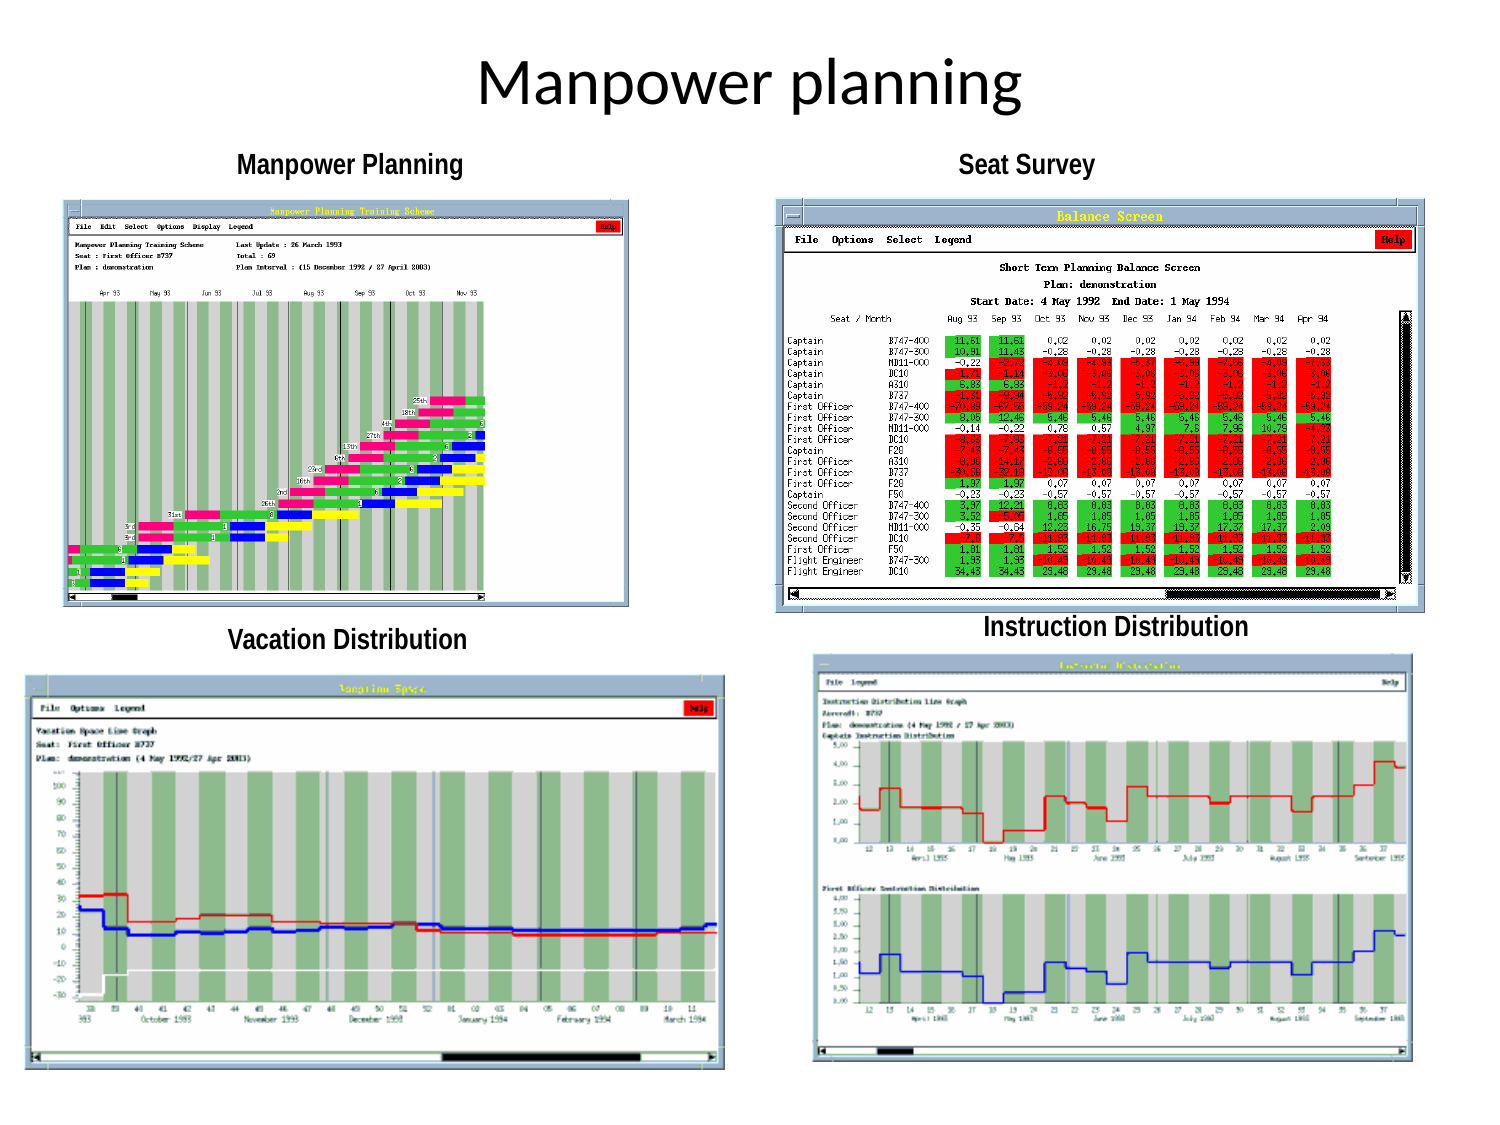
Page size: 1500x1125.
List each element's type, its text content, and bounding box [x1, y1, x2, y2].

picture [24, 674, 726, 1070]
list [774, 197, 1426, 613]
title Manpower planning [75, 0, 1425, 172]
text_box Instruction Distribution [968, 621, 1265, 650]
text_box Seat Survey [943, 144, 1111, 188]
picture [812, 653, 1413, 1062]
text_box Vacation Distribution [212, 619, 484, 663]
picture [62, 199, 629, 607]
text_box Manpower Planning [222, 144, 479, 188]
